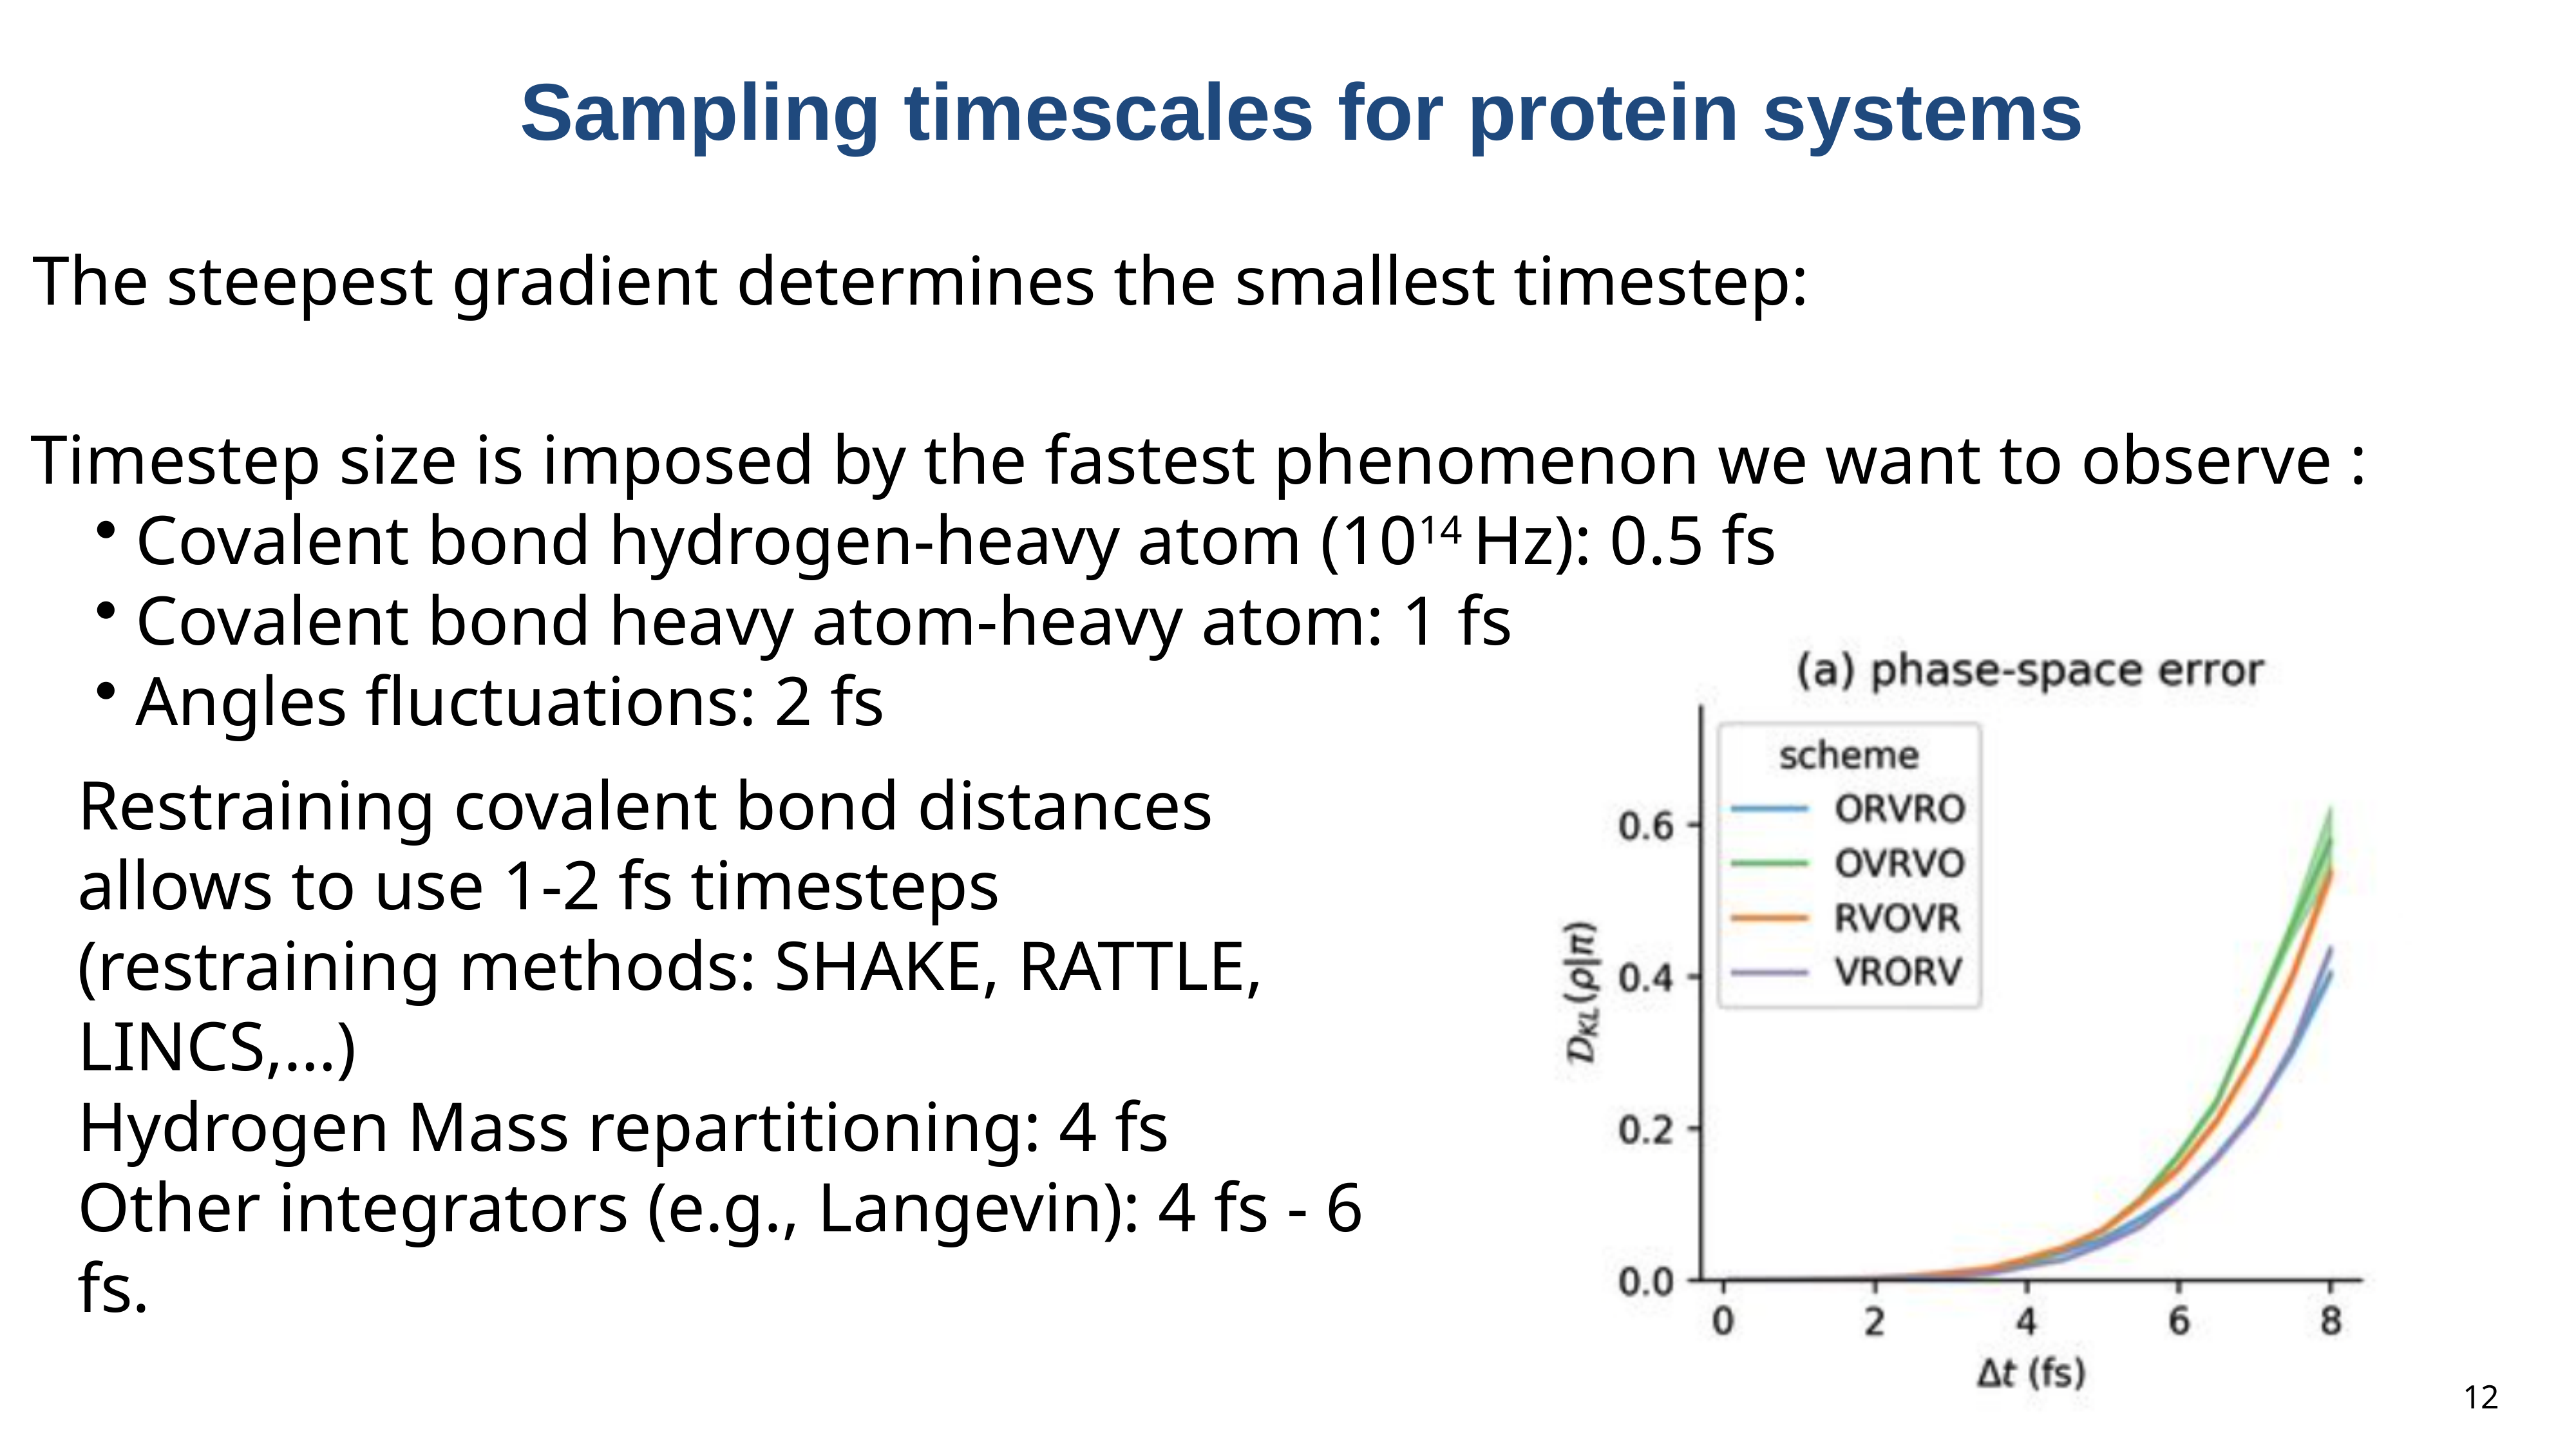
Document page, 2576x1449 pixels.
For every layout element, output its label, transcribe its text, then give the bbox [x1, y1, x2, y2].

text_box Timestep size is imposed by the fastest phenomenon we want to observe : Covalent bond hydrogen-heavy atom (1014 Hz): 0.5 fs Covalent bond heavy atom-heavy atom: 1 fs Angles fluctuations: 2 fs [25, 412, 2376, 744]
picture [1531, 595, 2414, 1421]
text_box Restraining covalent bond distances allows to use 1-2 fs timesteps (restraining methods: SHAKE, RATTLE, LINCS,…) Hydrogen Mass repartitioning: 4 fs Other integrators (e.g., Langevin): 4 fs - 6 fs. [72, 757, 1377, 1331]
text_box The steepest gradient determines the smallest timestep: [27, 232, 1817, 324]
slide_number 12 [2457, 1371, 2506, 1421]
text_box Sampling timescales for protein systems [514, 54, 2091, 162]
